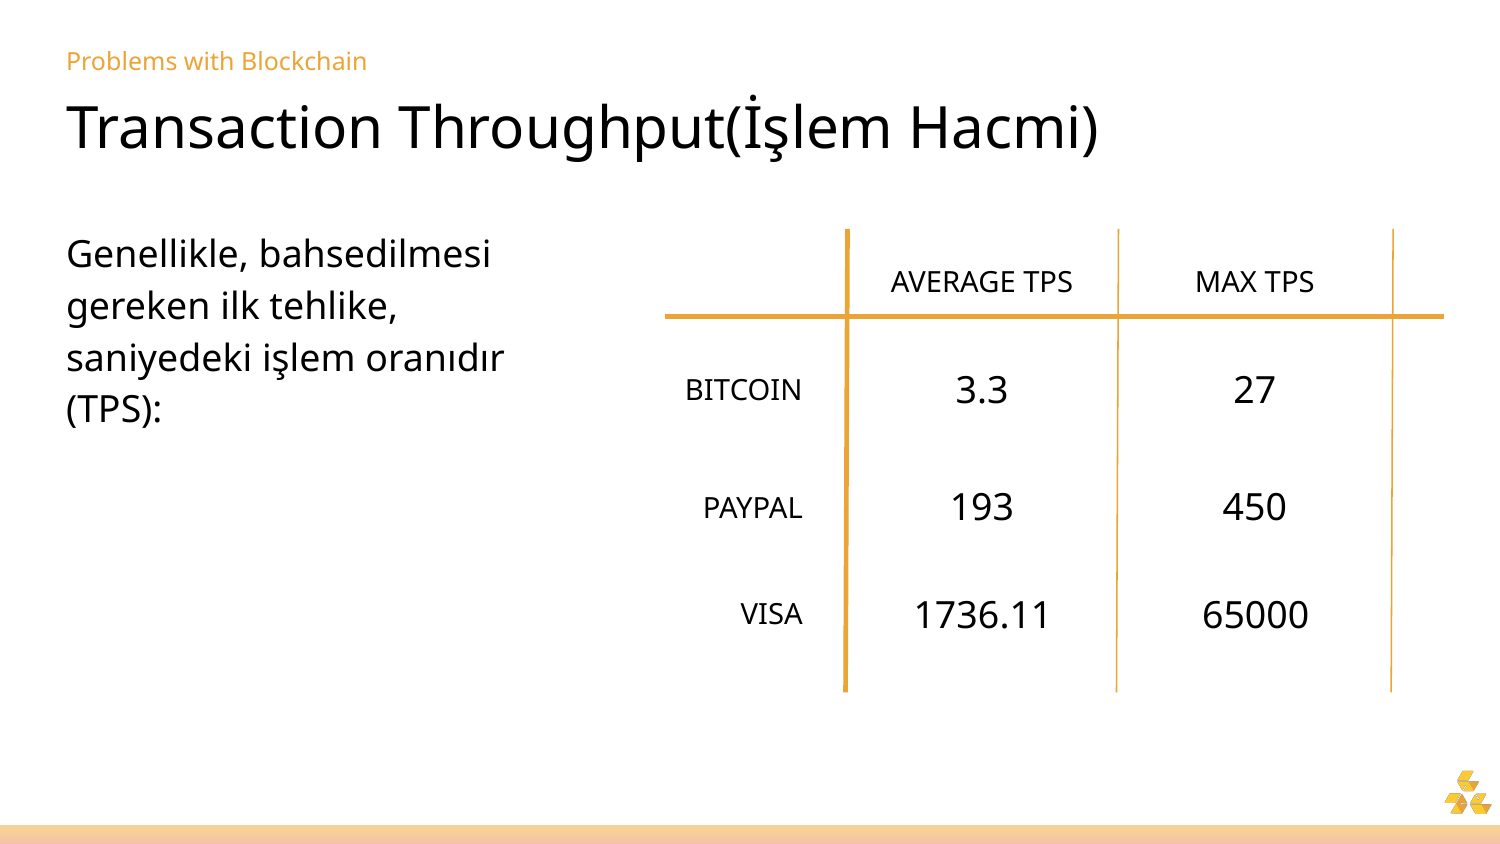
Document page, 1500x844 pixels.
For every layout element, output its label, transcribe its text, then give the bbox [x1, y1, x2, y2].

title Problems with Blockchain [51, 30, 1445, 74]
text_box 65000 [1149, 576, 1363, 655]
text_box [1390, 228, 1394, 693]
text_box 1736.11 [876, 576, 1090, 655]
picture [0, 825, 1500, 844]
text_box BITCOIN [604, 356, 818, 435]
picture [1444, 769, 1493, 818]
text_box VISA [604, 580, 818, 659]
list Genellikle, bahsedilmesi gereken ilk tehlike, saniyedeki işlem oranıdır (TPS): [51, 208, 562, 769]
text_box PAYPAL [604, 474, 818, 554]
text_box 450 [1148, 468, 1362, 547]
text_box 193 [875, 468, 1089, 547]
text_box AVERAGE TPS [868, 248, 1096, 307]
title Transaction Throughput(İşlem Hacmi) [51, 74, 1445, 169]
text_box 3.3 [875, 351, 1089, 430]
text_box 27 [1148, 351, 1362, 430]
text_box MAX TPS [1141, 248, 1369, 307]
